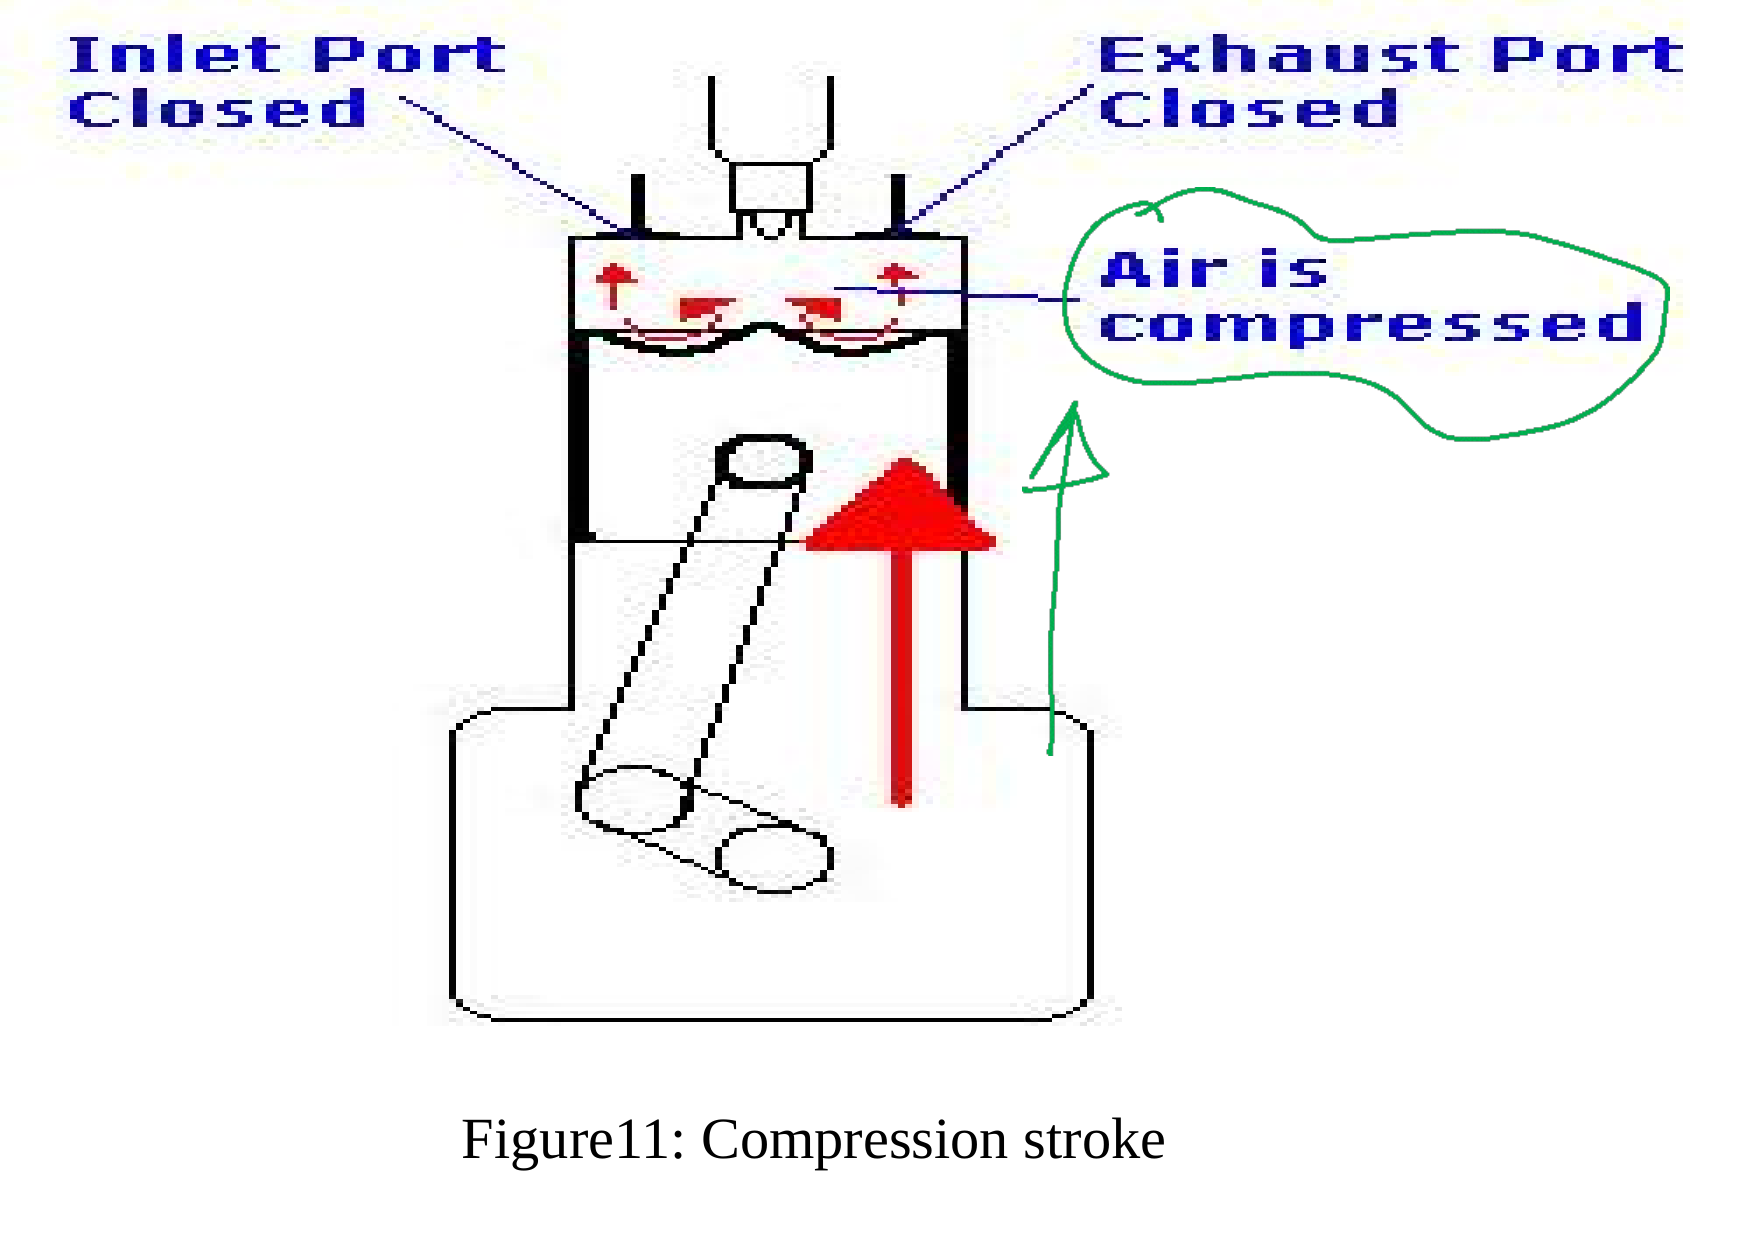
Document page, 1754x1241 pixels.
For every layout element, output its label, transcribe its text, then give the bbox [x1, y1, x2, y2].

title Figure11: Compression stroke [187, 1058, 1441, 1222]
picture [0, 0, 1754, 1051]
